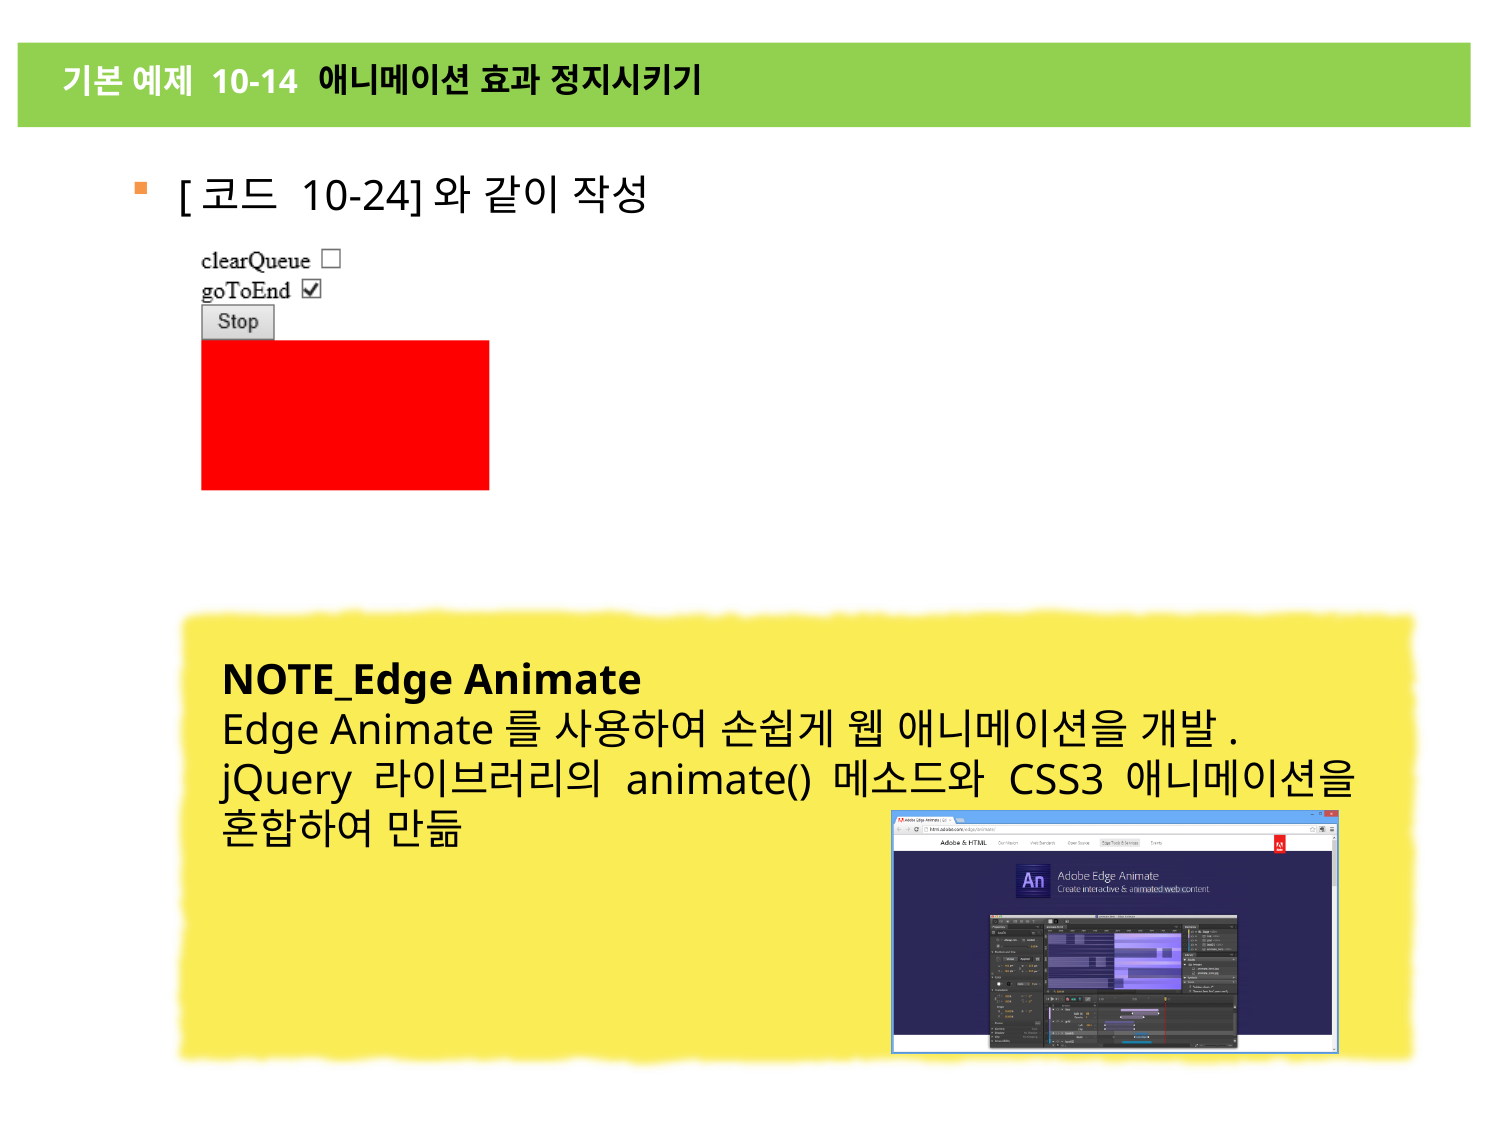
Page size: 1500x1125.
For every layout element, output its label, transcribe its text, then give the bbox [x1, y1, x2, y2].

list 기본 예제 10-14 [24, 52, 313, 126]
picture [194, 243, 500, 498]
title 애니메이션 효과 정지시키기 [277, 45, 1390, 113]
list [코드 10-24]와 같이 작성 [41, 160, 1473, 1083]
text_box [147, 585, 1448, 1090]
